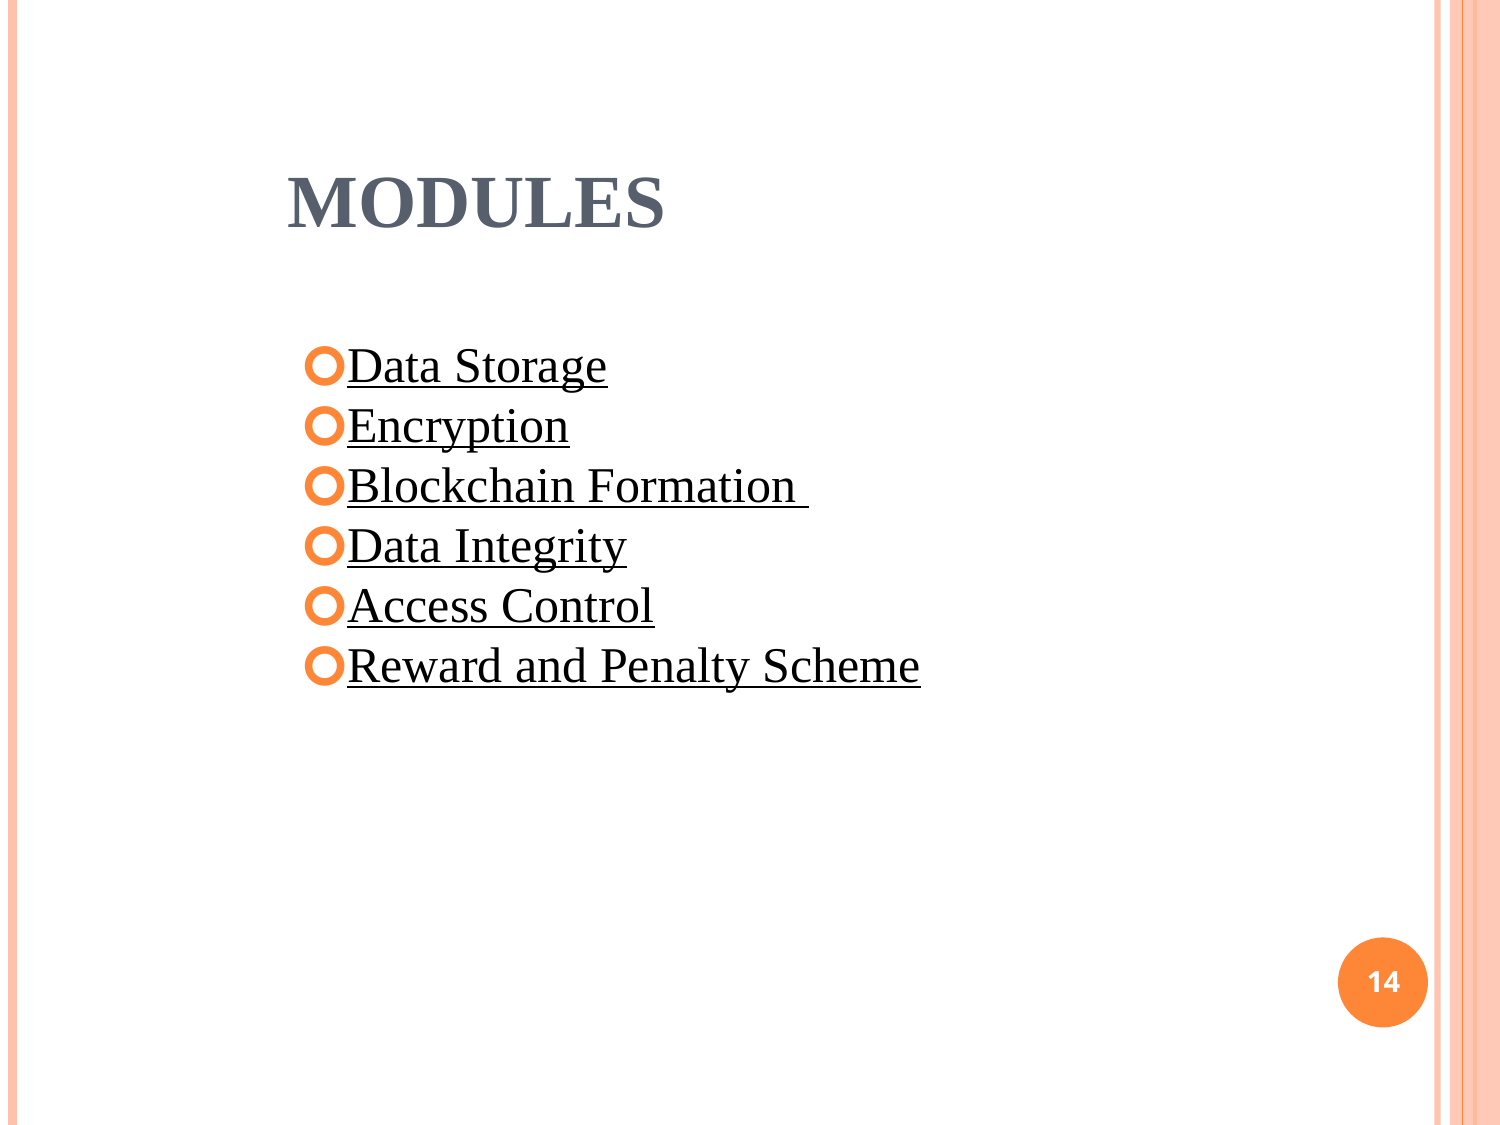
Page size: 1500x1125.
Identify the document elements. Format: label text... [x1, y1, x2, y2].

text_box Modules [0, 62, 1075, 250]
slide_number 14 [1333, 940, 1434, 1027]
text_box Data Storage Encryption Blockchain Formation Data Integrity Access Control Reward and Penalty Scheme [287, 324, 1349, 995]
